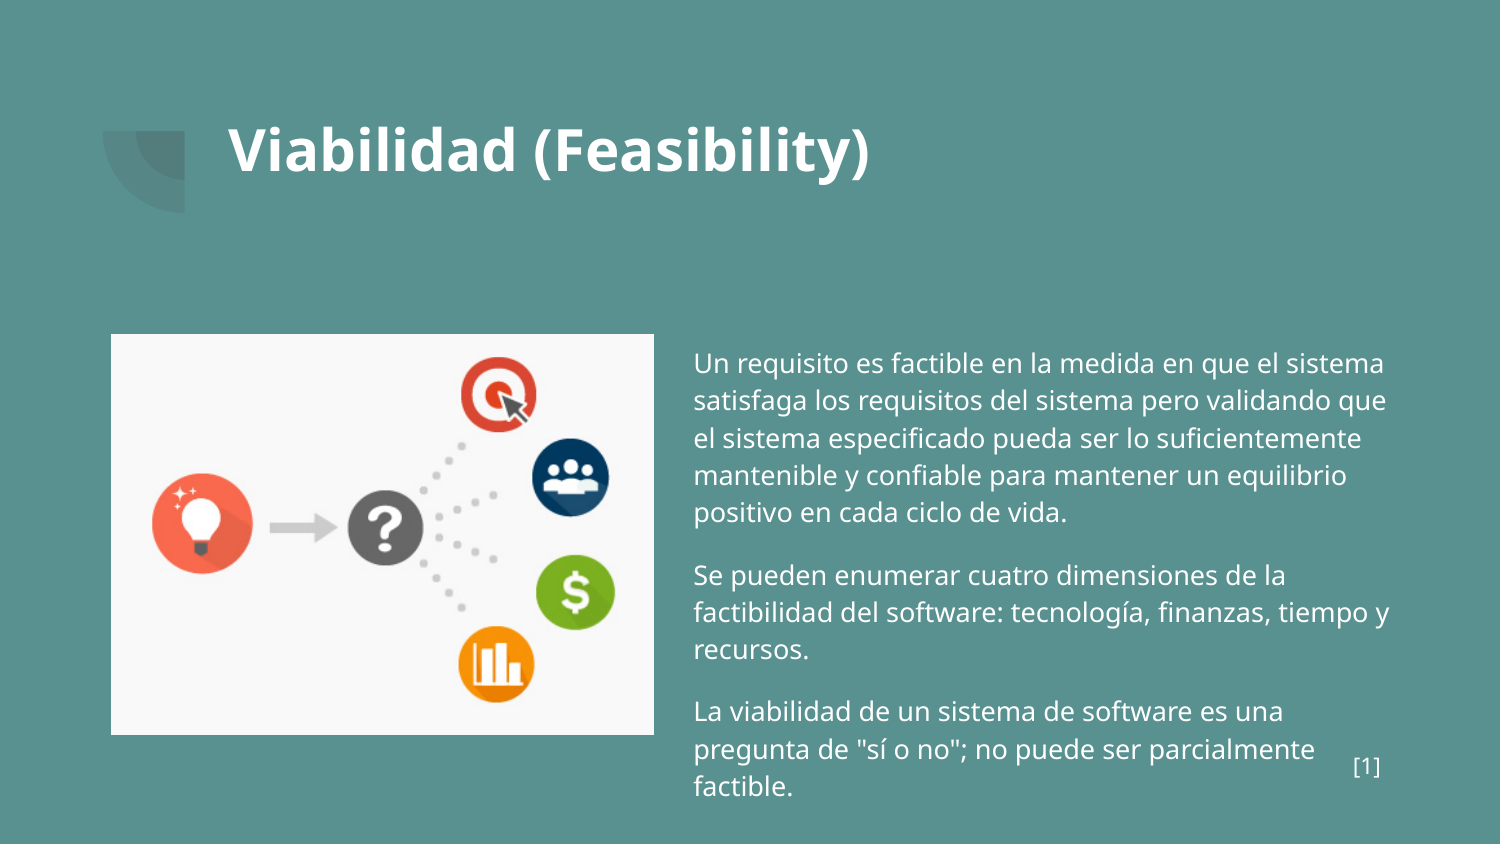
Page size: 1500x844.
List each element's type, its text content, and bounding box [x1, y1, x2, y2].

list Un requisito es factible en la medida en que el sistema satisfaga los requisitos del sistema pero validando que el sistema especificado pueda ser lo suficientemente mantenible y confiable para mantener un equilibrio positivo en cada ciclo de vida. Se pueden enumerar cuatro dimensiones de la factibilidad del software: tecnología, finanzas, tiempo y recursos. La viabilidad de un sistema de software es una pregunta de "sí o no"; no puede ser parcialmente factible. [678, 326, 1411, 744]
title Viabilidad (Feasibility) [213, 98, 1368, 263]
text_box [1] [1337, 732, 1493, 795]
picture [111, 334, 654, 736]
